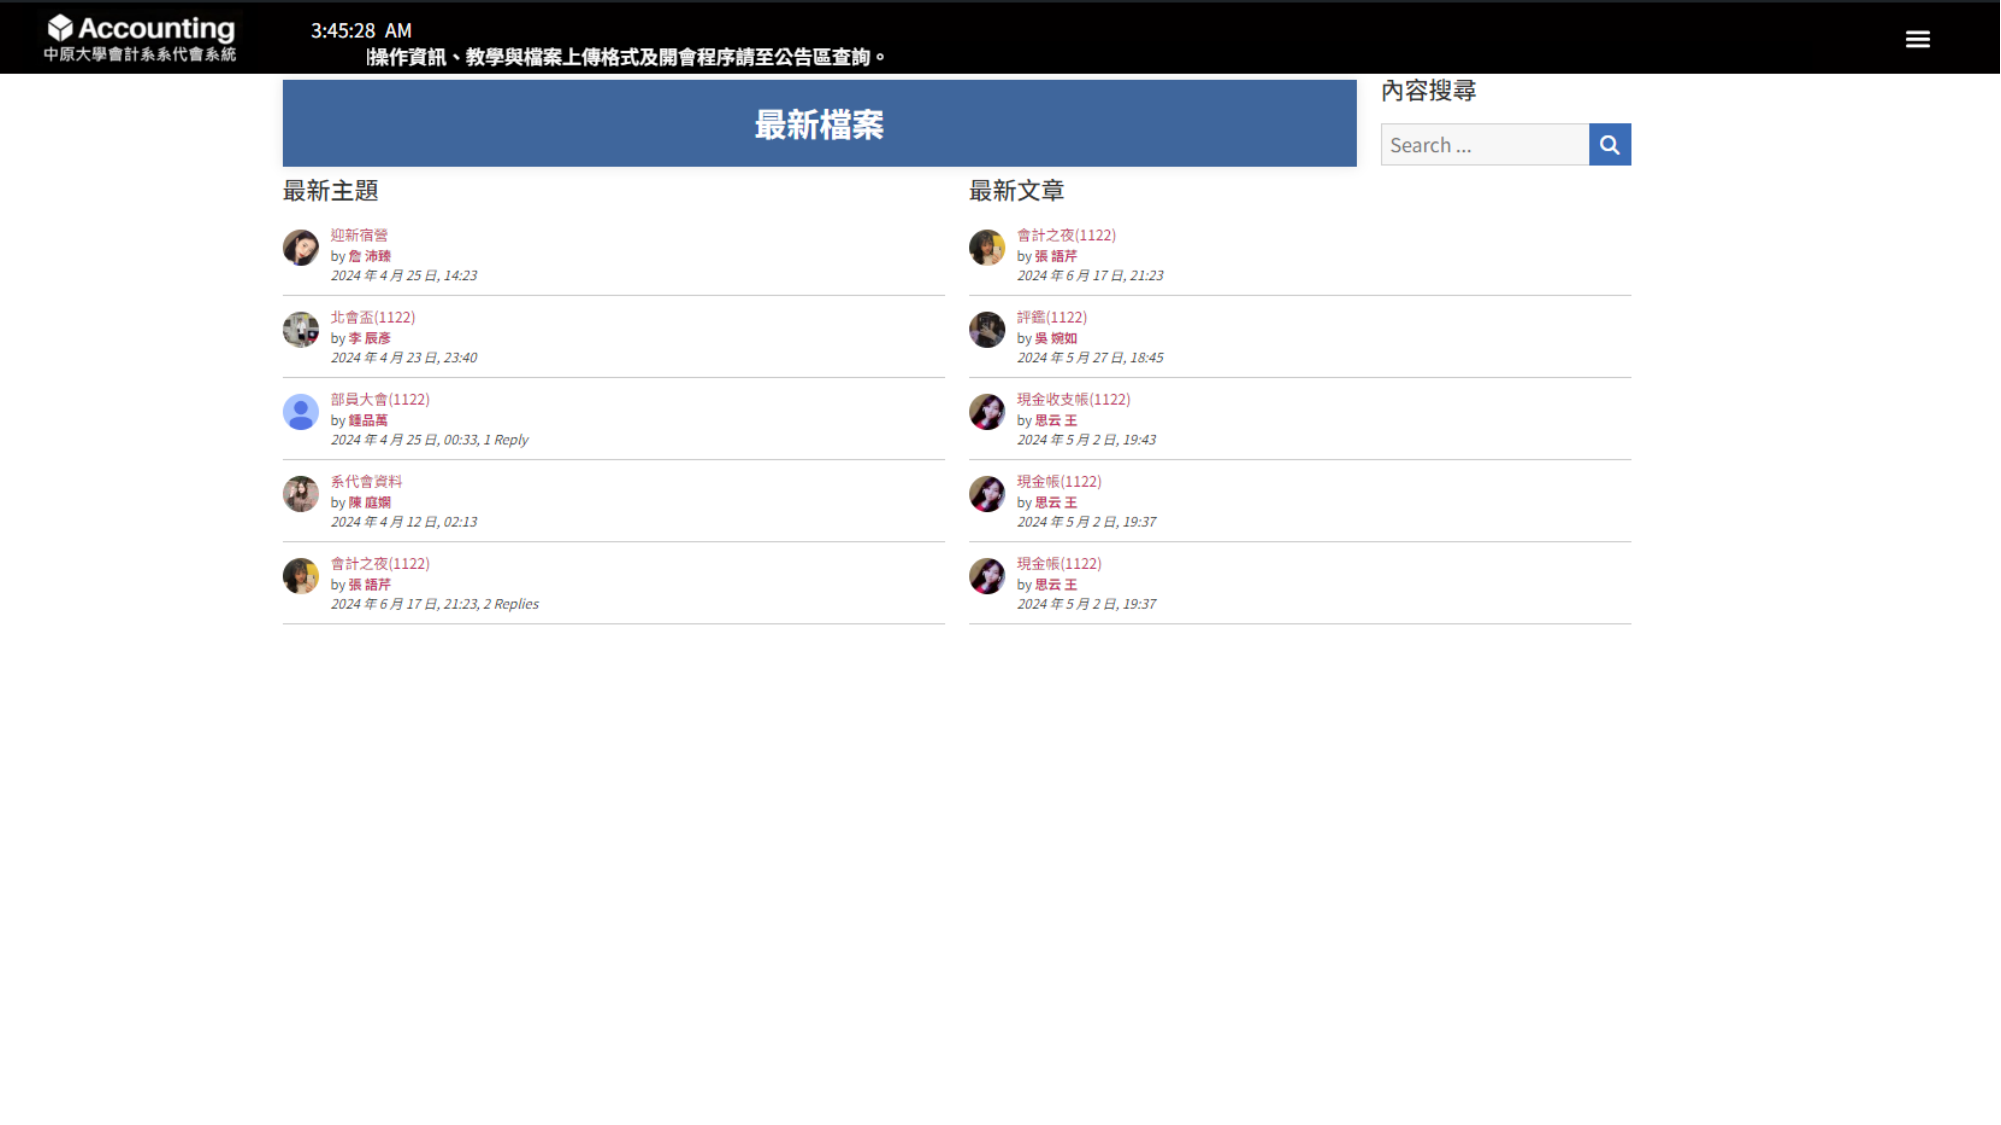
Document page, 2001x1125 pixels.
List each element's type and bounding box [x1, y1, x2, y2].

picture [0, 0, 2000, 633]
